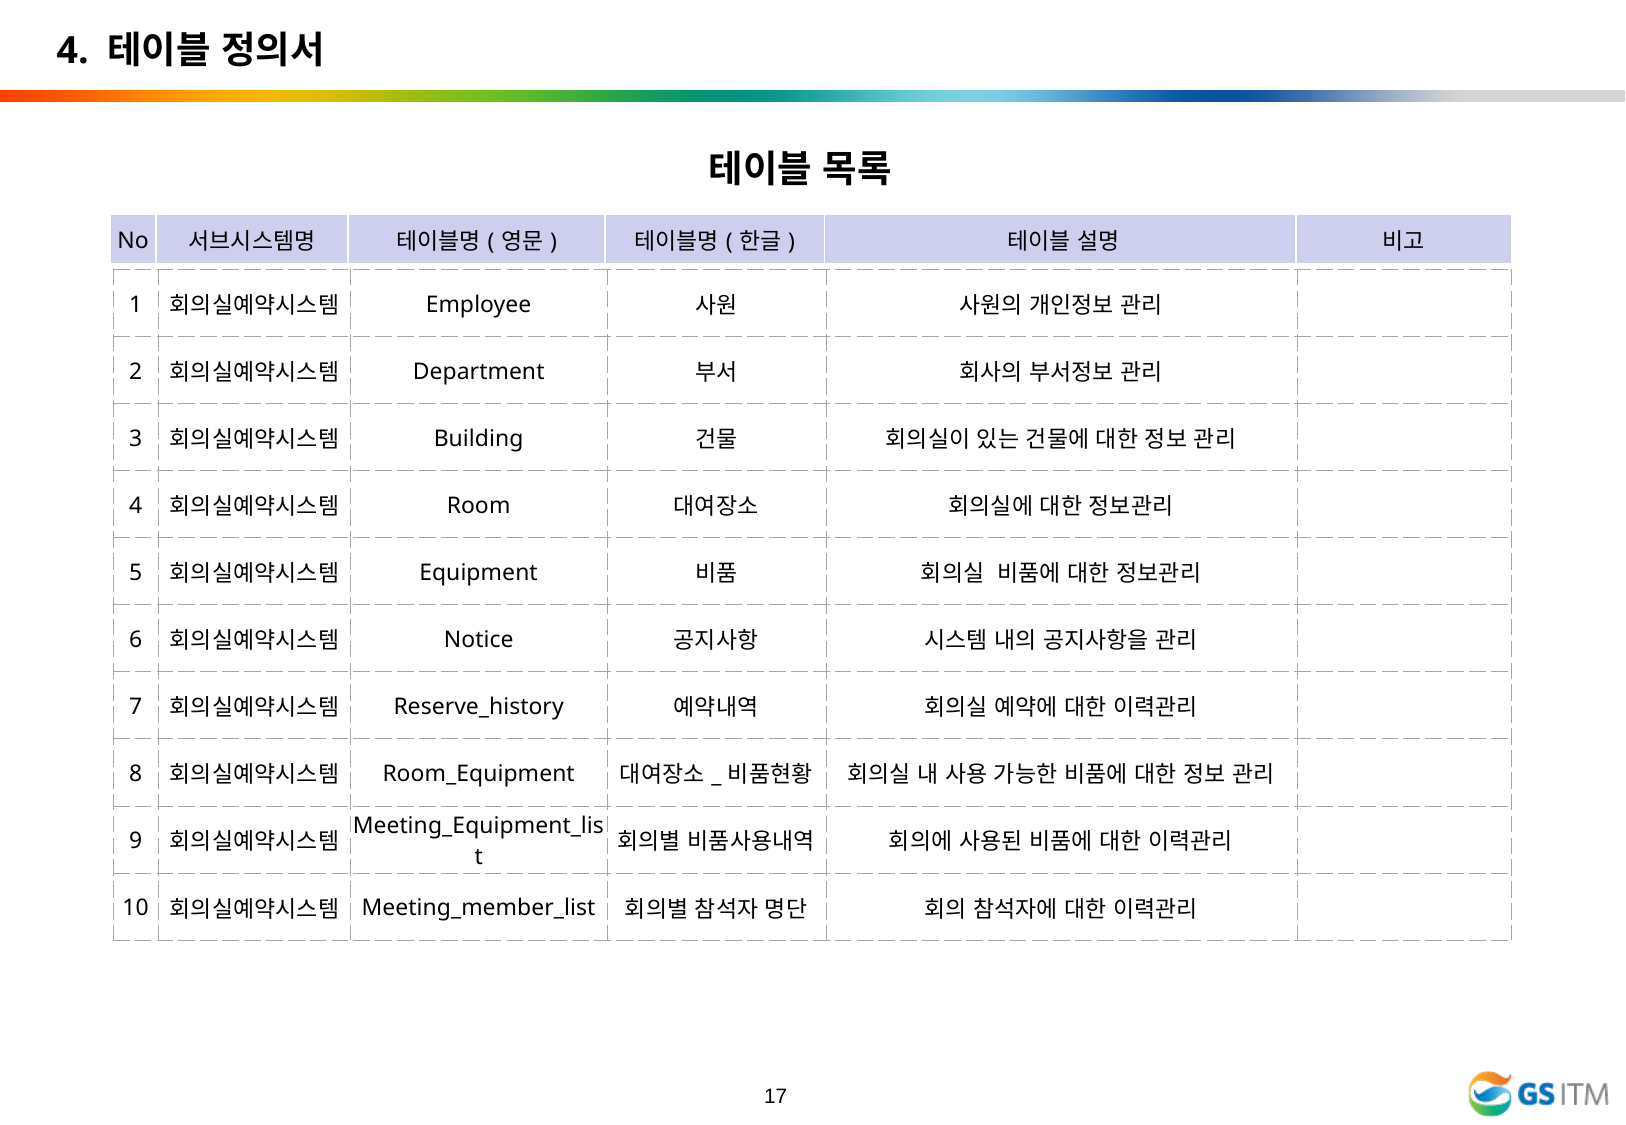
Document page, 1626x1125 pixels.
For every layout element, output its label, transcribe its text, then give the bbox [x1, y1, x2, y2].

table_cell Meeting_member_list [351, 873, 607, 940]
table_cell 회의별 비품사용내역 [607, 806, 826, 873]
table_cell 대여장소_비품현황 [607, 739, 826, 806]
table_cell Room_Equipment [351, 739, 607, 806]
table_cell Meeting_Equipment_list [351, 806, 607, 873]
table_cell 6 [113, 604, 159, 672]
table_cell [1297, 672, 1512, 739]
table_cell 5 [113, 537, 159, 604]
table_cell 회사의 부서정보 관리 [826, 336, 1297, 403]
table_cell 회의실예약시스템 [159, 470, 351, 537]
table_cell 회의실에 대한 정보관리 [826, 470, 1297, 537]
table_cell Reserve_history [351, 672, 607, 739]
table_cell Notice [351, 604, 607, 672]
table_cell 부서 [607, 336, 826, 403]
table_header [1297, 269, 1512, 336]
table_header No [111, 215, 155, 263]
table_header 서브시스템명 [157, 215, 347, 263]
table_cell 7 [113, 672, 159, 739]
text_box 테이블 목록 [694, 137, 907, 198]
table_cell 회의실예약시스템 [159, 537, 351, 604]
table_header 테이블 설명 [825, 215, 1295, 263]
table_header Employee [351, 269, 607, 336]
table_cell [1297, 604, 1512, 672]
table_cell Building [351, 403, 607, 470]
text_box 4. 테이블 정의서 [41, 18, 340, 79]
table_cell [1297, 739, 1512, 806]
table_cell 대여장소 [607, 470, 826, 537]
table_cell [1297, 403, 1512, 470]
table_cell 회의실이 있는 건물에 대한 정보 관리 [826, 403, 1297, 470]
table_cell 8 [113, 739, 159, 806]
table_cell 회의실 내 사용 가능한 비품에 대한 정보 관리 [826, 739, 1297, 806]
table_cell 2 [113, 336, 159, 403]
table_cell 회의실예약시스템 [159, 873, 351, 940]
table_cell 시스템 내의 공지사항을 관리 [826, 604, 1297, 672]
table_cell 회의실 예약에 대한 이력관리 [826, 672, 1297, 739]
table_cell 회의실예약시스템 [159, 604, 351, 672]
table_cell Equipment [351, 537, 607, 604]
table_cell 회의 참석자에 대한 이력관리 [826, 873, 1297, 940]
table_cell [1297, 470, 1512, 537]
picture [1467, 1070, 1610, 1118]
table_cell 회의실 비품에 대한 정보관리 [826, 537, 1297, 604]
table_cell 4 [113, 470, 159, 537]
table_header 회의실예약시스템 [159, 269, 351, 336]
table_cell 회의별 참석자 명단 [607, 873, 826, 940]
table_cell [1297, 873, 1512, 940]
table_cell 9 [113, 806, 159, 873]
table_cell 회의실예약시스템 [159, 336, 351, 403]
table_cell 회의실예약시스템 [159, 806, 351, 873]
table_cell [1297, 806, 1512, 873]
table_cell [1297, 336, 1512, 403]
picture [0, 90, 1625, 102]
table_cell 10 [113, 873, 159, 940]
table_header 사원 [607, 269, 826, 336]
table_cell [1297, 537, 1512, 604]
table_cell 건물 [607, 403, 826, 470]
table_header 사원의 개인정보 관리 [826, 269, 1297, 336]
table_header 1 [113, 269, 159, 336]
table_cell 회의실예약시스템 [159, 672, 351, 739]
table_header 비고 [1297, 215, 1511, 263]
table_cell 회의실예약시스템 [159, 403, 351, 470]
table_header 테이블명(영문) [349, 215, 604, 263]
table_cell 회의실예약시스템 [159, 739, 351, 806]
table_cell Department [351, 336, 607, 403]
table_header 테이블명(한글) [606, 215, 824, 263]
table_cell 회의에 사용된 비품에 대한 이력관리 [826, 806, 1297, 873]
table_cell Room [351, 470, 607, 537]
table_cell 예약내역 [607, 672, 826, 739]
table_cell 공지사항 [607, 604, 826, 672]
table_cell 3 [113, 403, 159, 470]
table_cell 비품 [607, 537, 826, 604]
